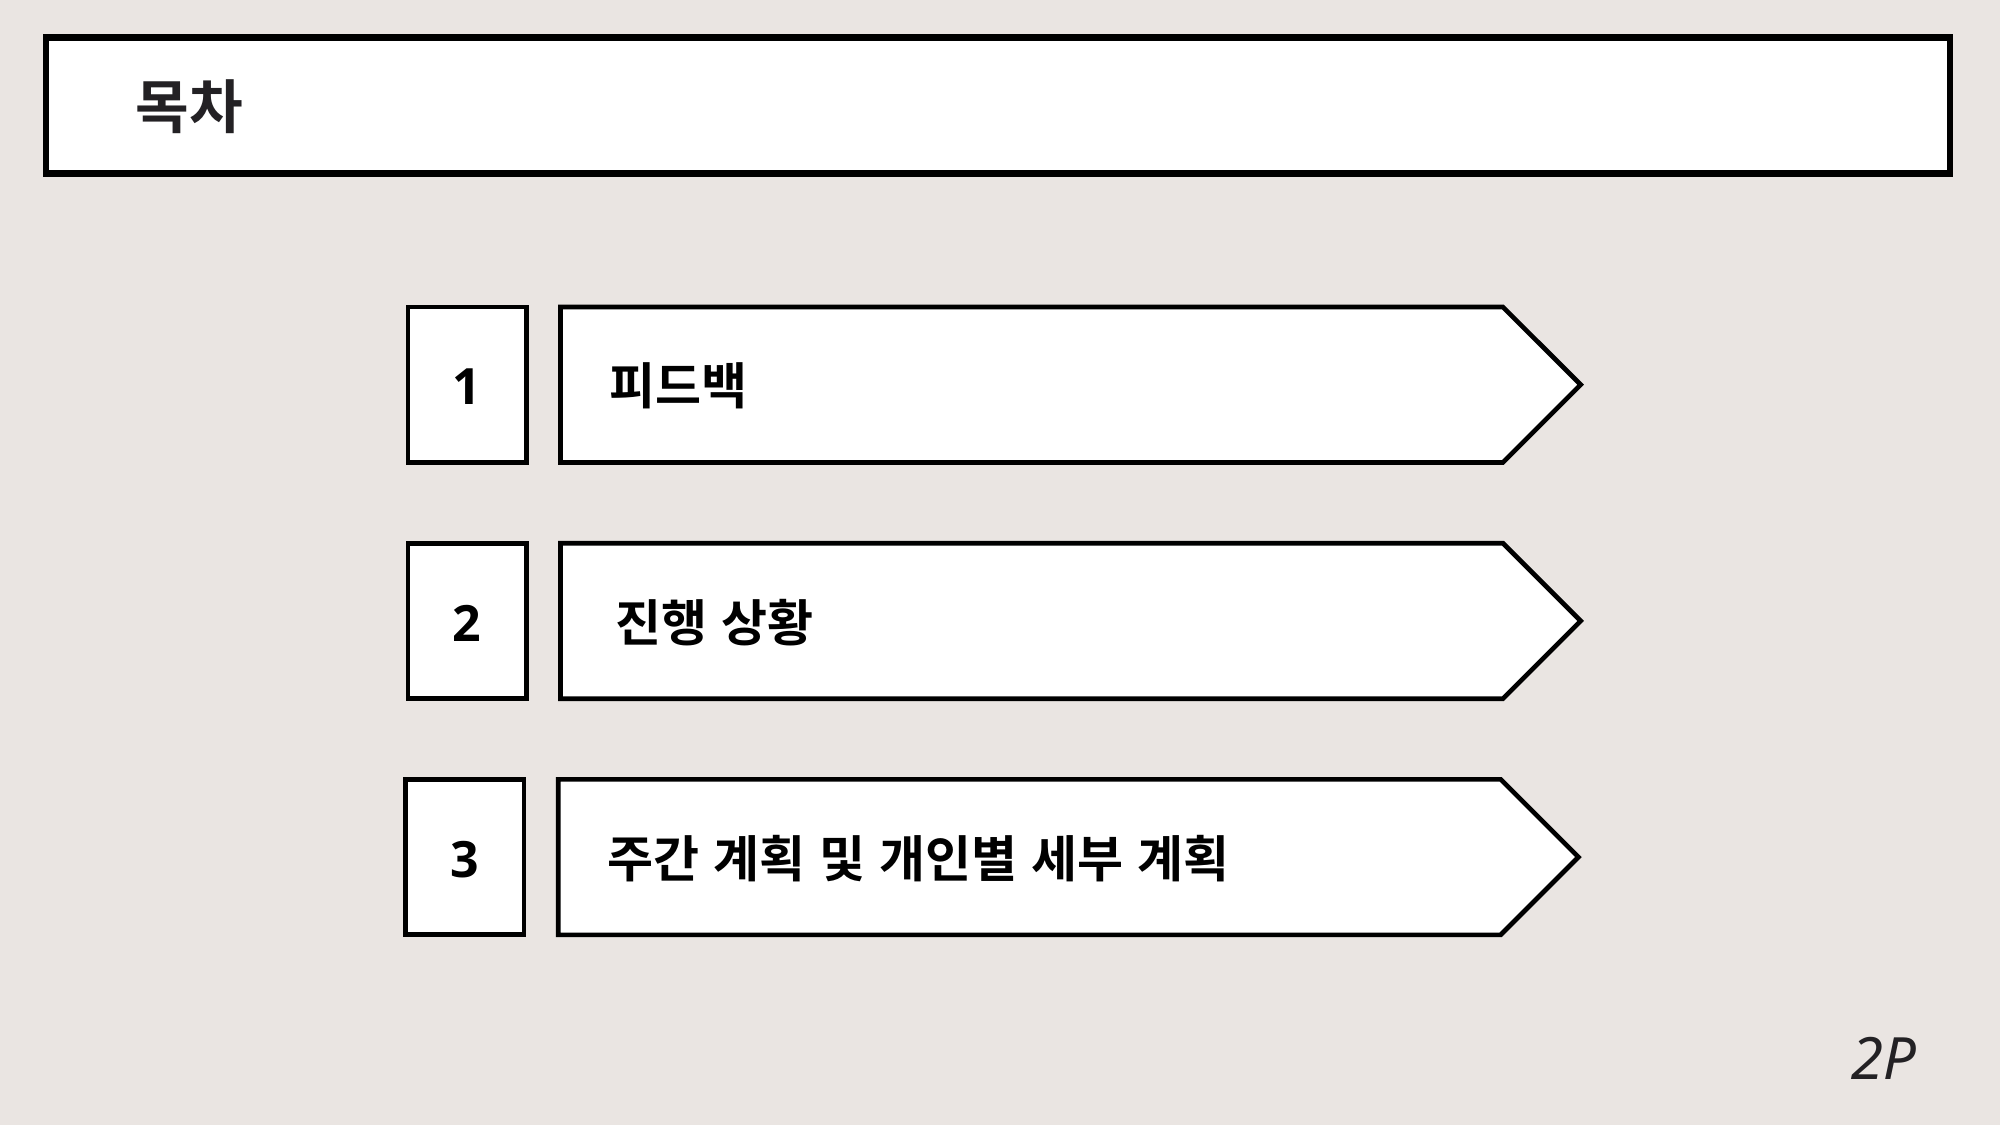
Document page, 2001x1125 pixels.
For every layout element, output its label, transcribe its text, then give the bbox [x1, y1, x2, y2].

text_box 3 [405, 778, 525, 936]
text_box 1 [407, 306, 527, 463]
text_box 주간 계획 및 개인별 세부 계획 [557, 778, 1580, 936]
text_box 2P [1799, 1013, 1967, 1125]
text_box 진행 상황 [559, 542, 1583, 700]
text_box 2 [407, 542, 527, 700]
text_box 목차 [45, 36, 1951, 175]
text_box 피드백 [559, 305, 1583, 464]
